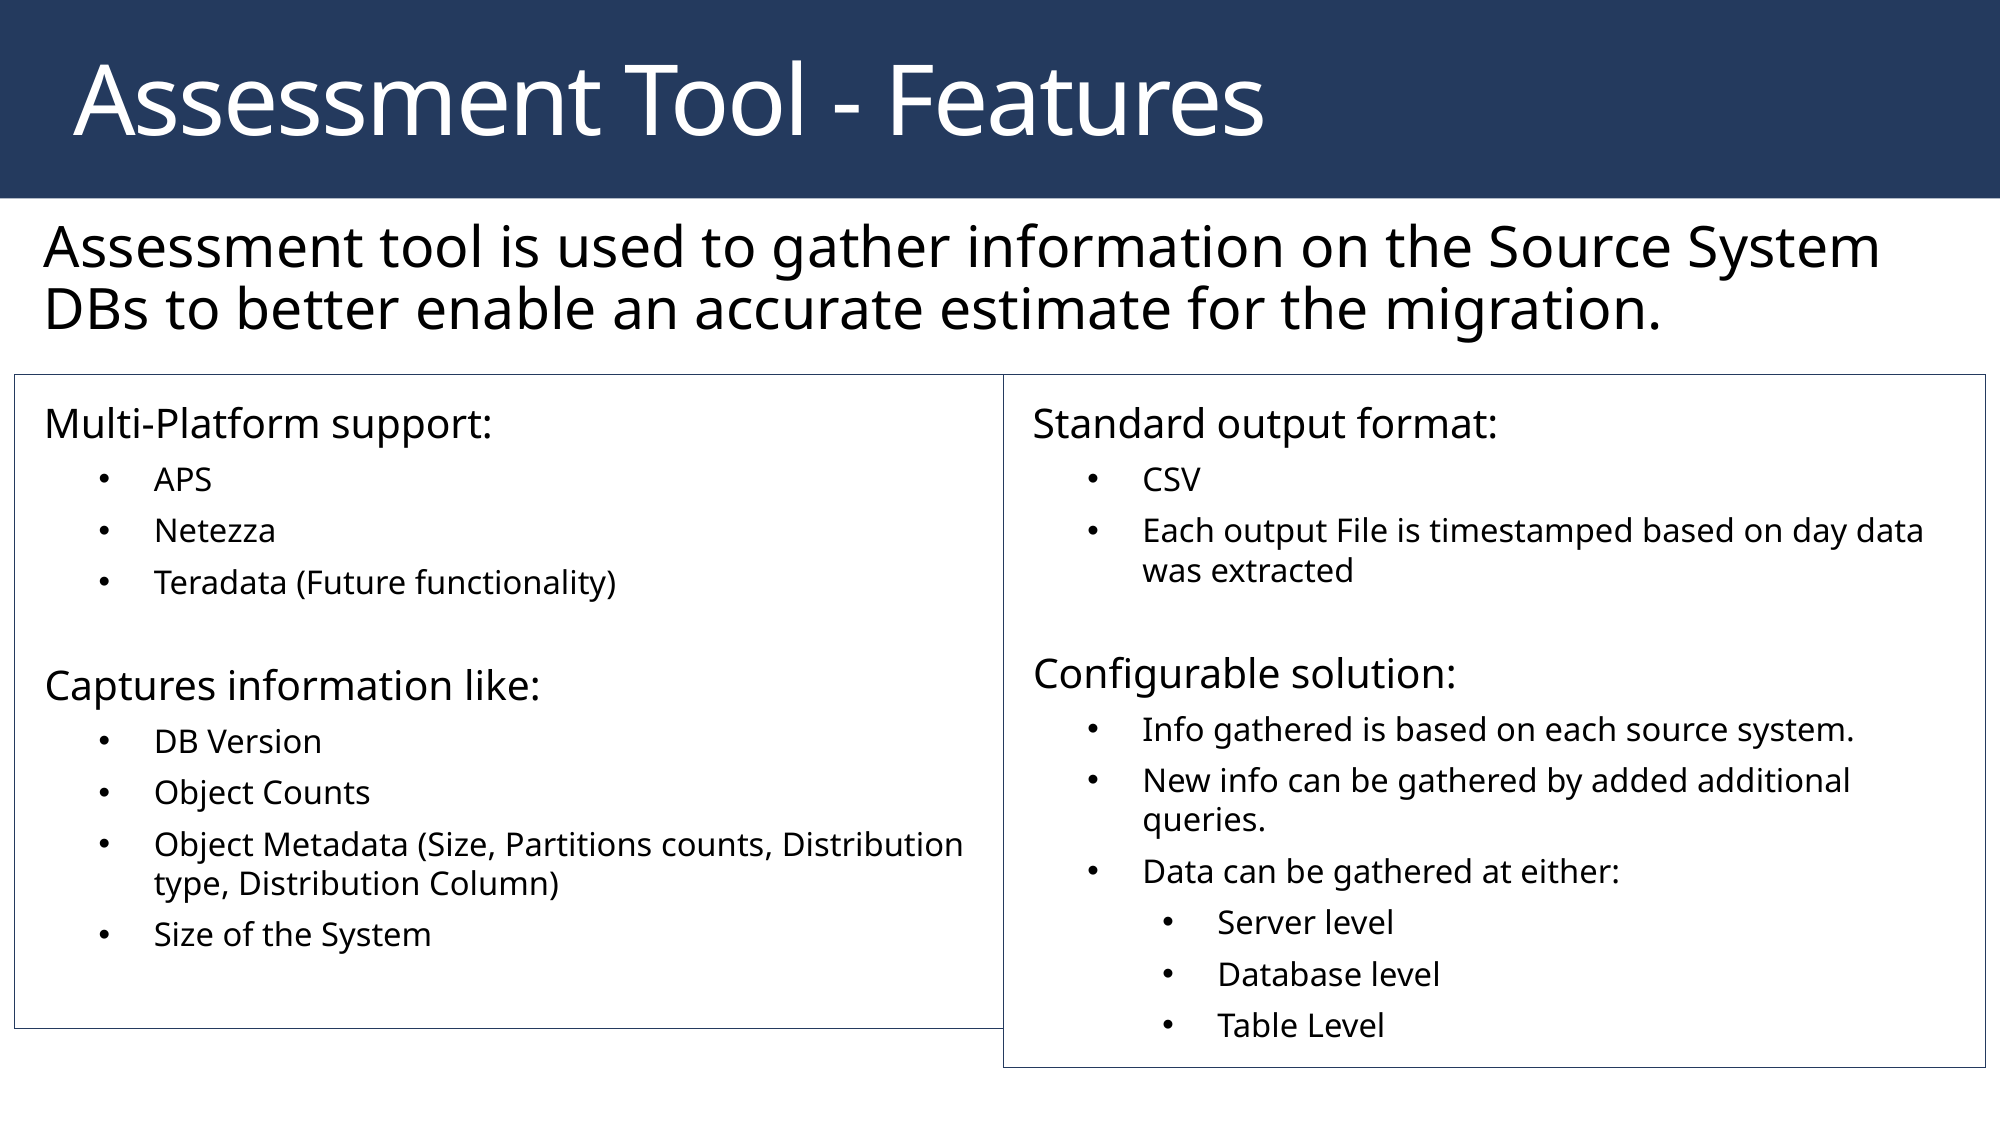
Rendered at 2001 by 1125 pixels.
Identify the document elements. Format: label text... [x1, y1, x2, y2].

text_box Standard output format: CSV Each output File is timestamped based on day data was extracted Configurable solution: Info gathered is based on each source system. New info can be gathered by added additional queries. Data can be gathered at either: Server level Database level Table Level [1003, 374, 1986, 1068]
list Assessment Tool - Features [49, 22, 1814, 172]
text_box Multi-Platform support: APS Netezza Teradata (Future functionality) Captures information like: DB Version Object Counts Object Metadata (Size, Partitions counts, Distribution type, Distribution Column) Size of the System [14, 374, 1003, 1029]
text_box Assessment tool is used to gather information on the Source System DBs to better enable an accurate estimate for the migration. [14, 194, 1927, 366]
